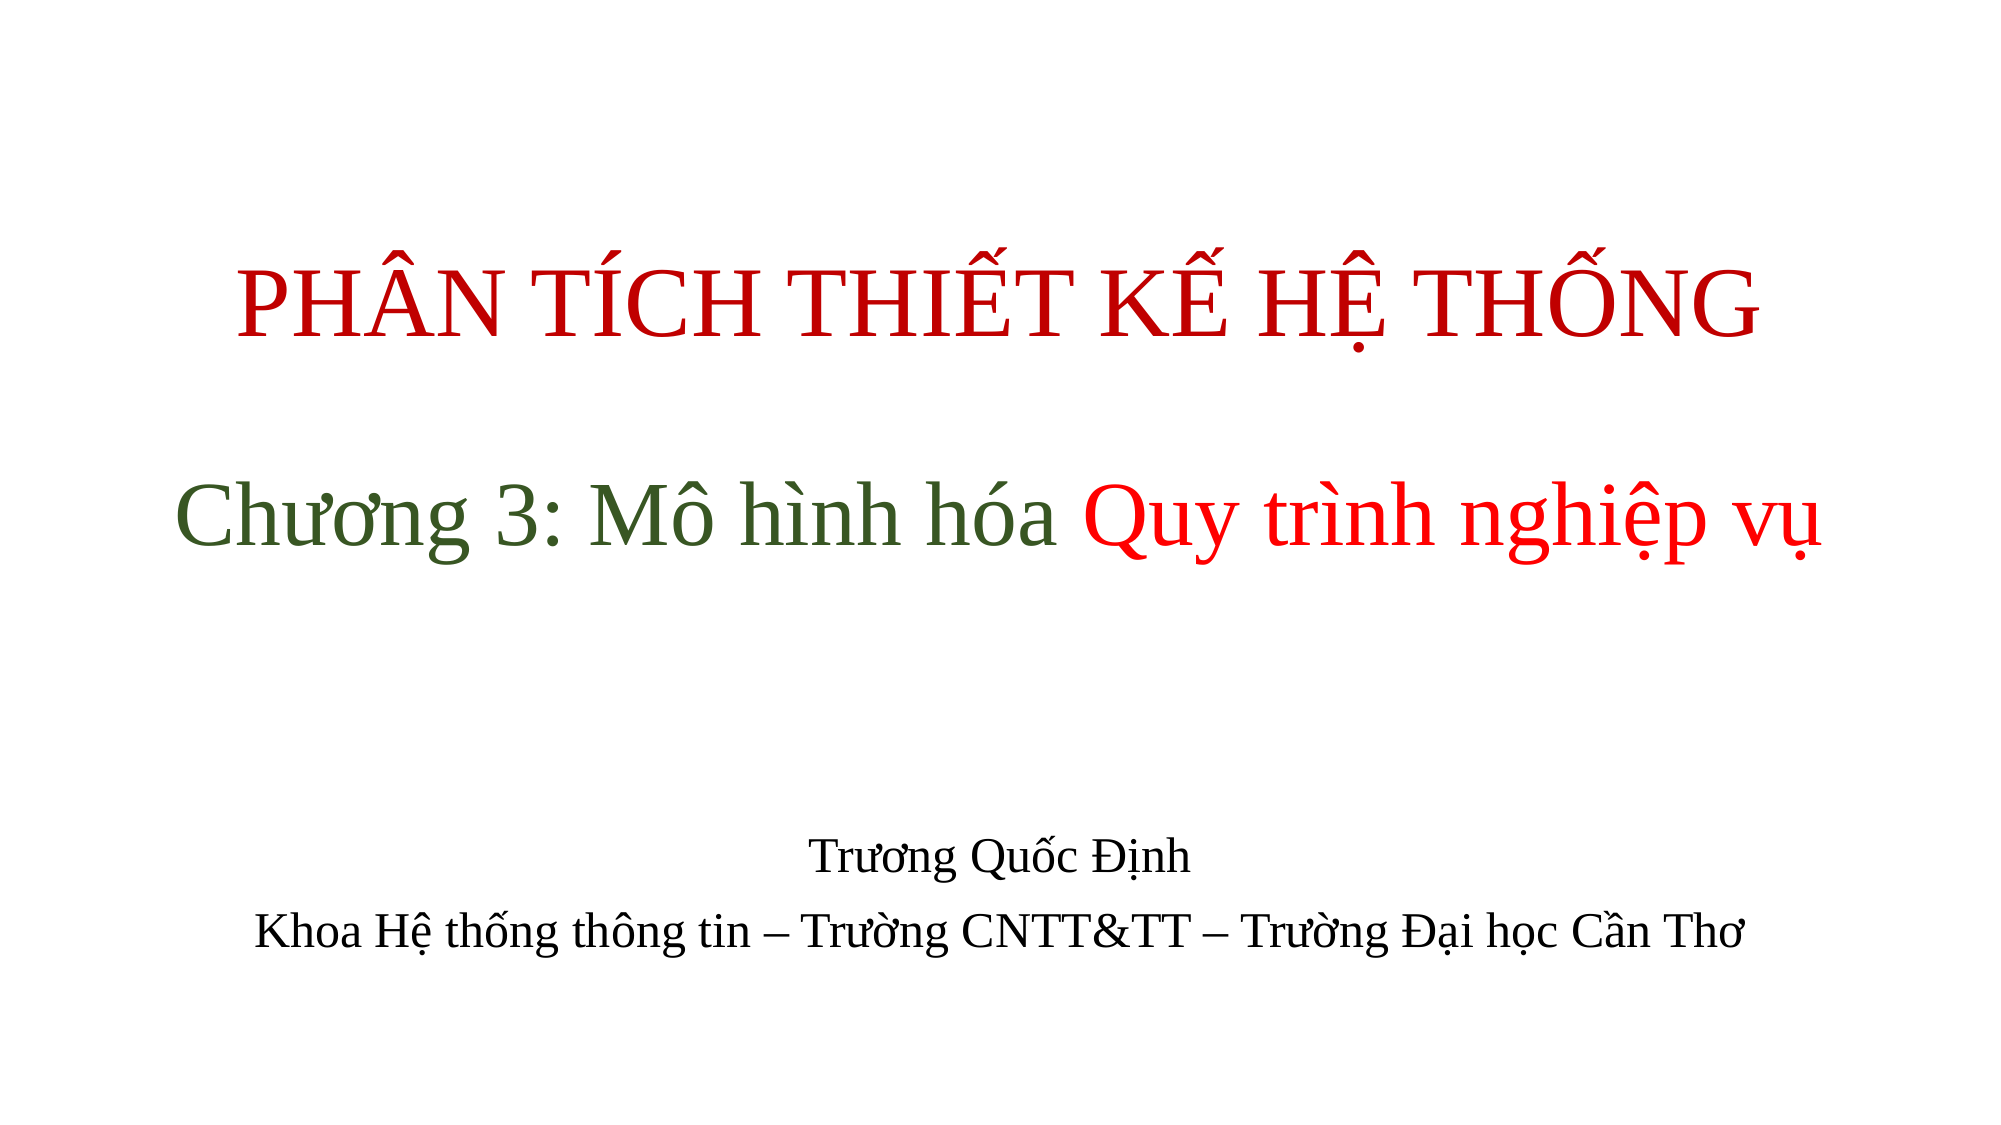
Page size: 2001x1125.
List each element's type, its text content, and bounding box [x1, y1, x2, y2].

title PHÂN TÍCH THIẾT KẾ HỆ THỐNG Chương 3: Mô hình hóa Quy trình nghiệp vụ [137, 117, 1863, 573]
subtitle Trương Quốc Định Khoa Hệ thống thông tin – Trường CNTT&TT – Trường Đại học Cần Thơ [221, 821, 1779, 1094]
